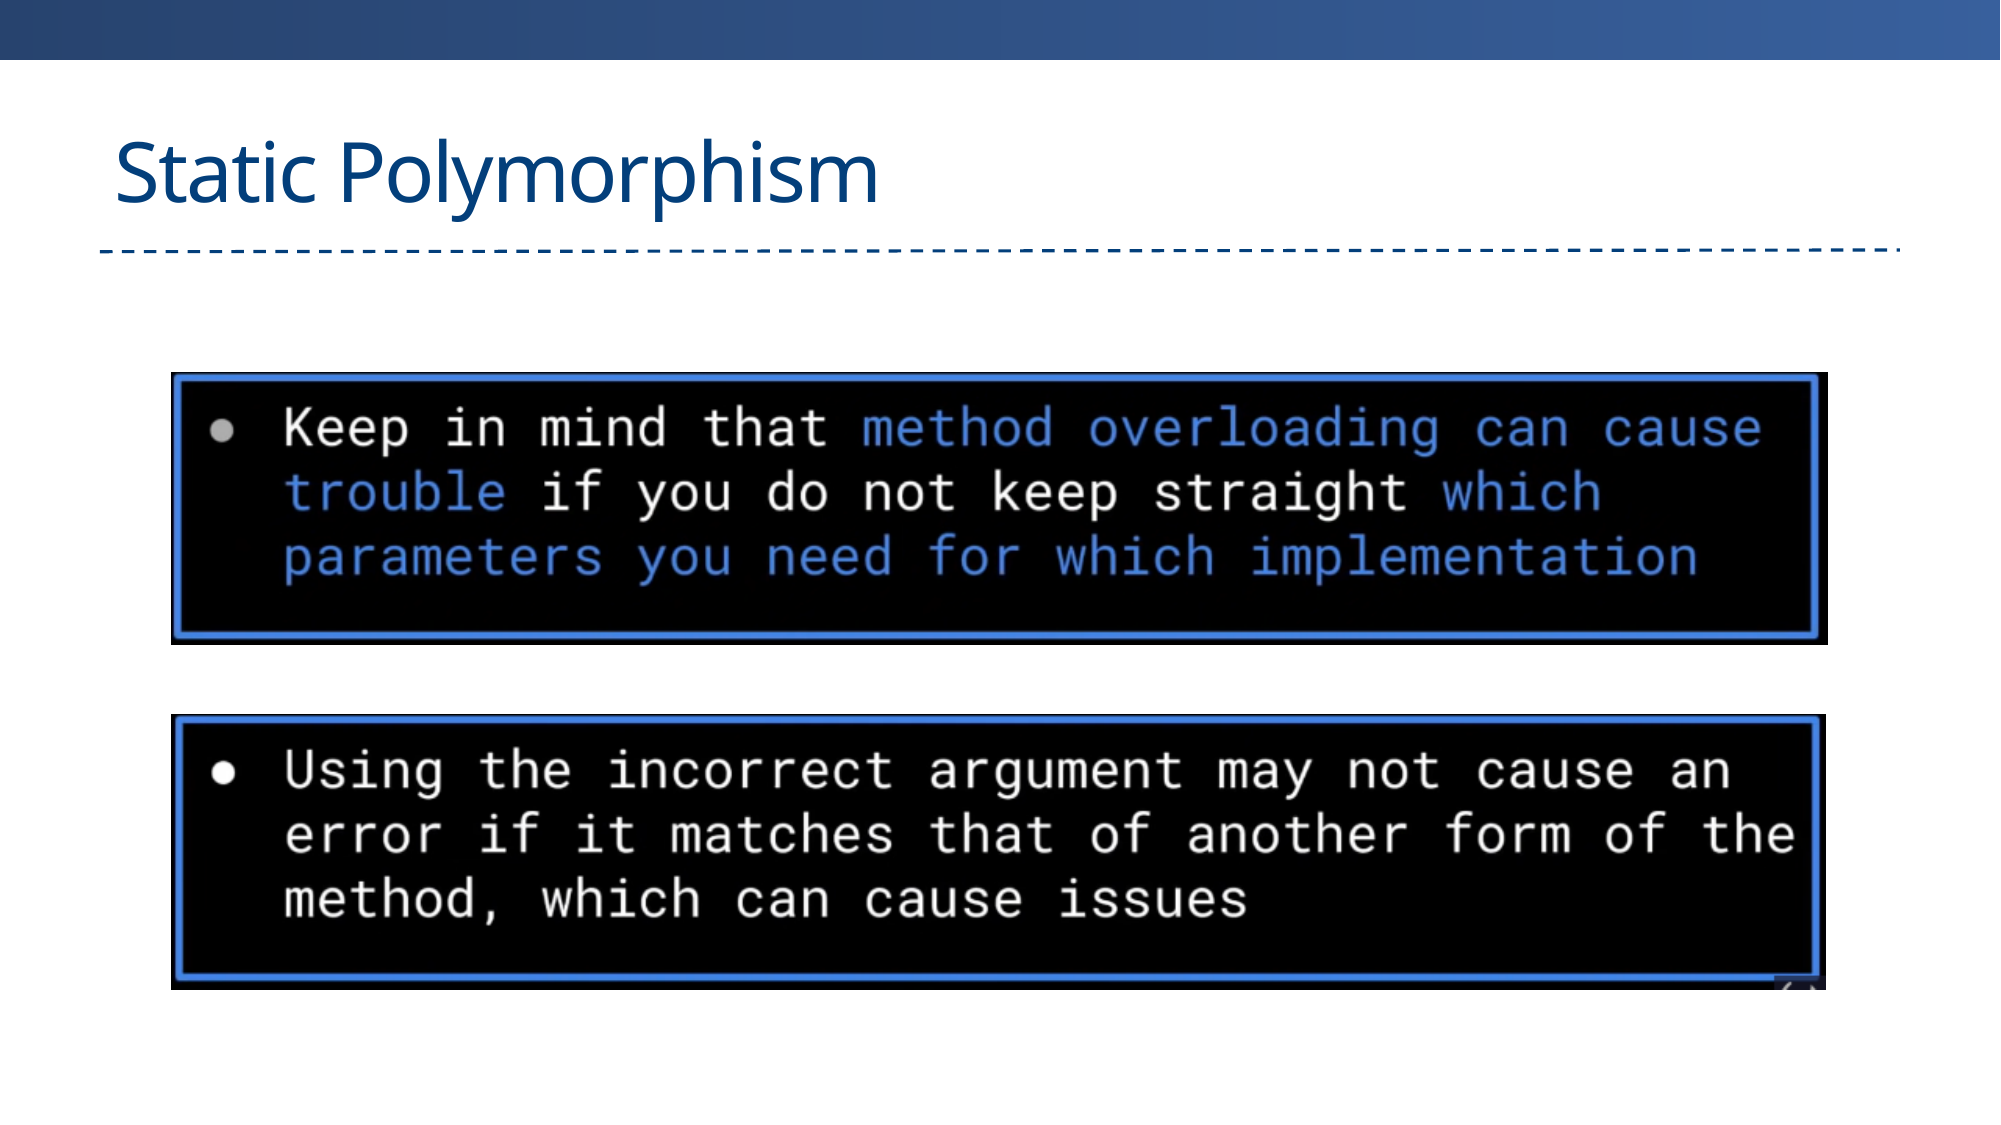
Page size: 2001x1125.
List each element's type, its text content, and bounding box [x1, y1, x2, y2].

title Static Polymorphism [99, 87, 1900, 250]
picture [170, 372, 1828, 645]
picture [170, 714, 1826, 990]
